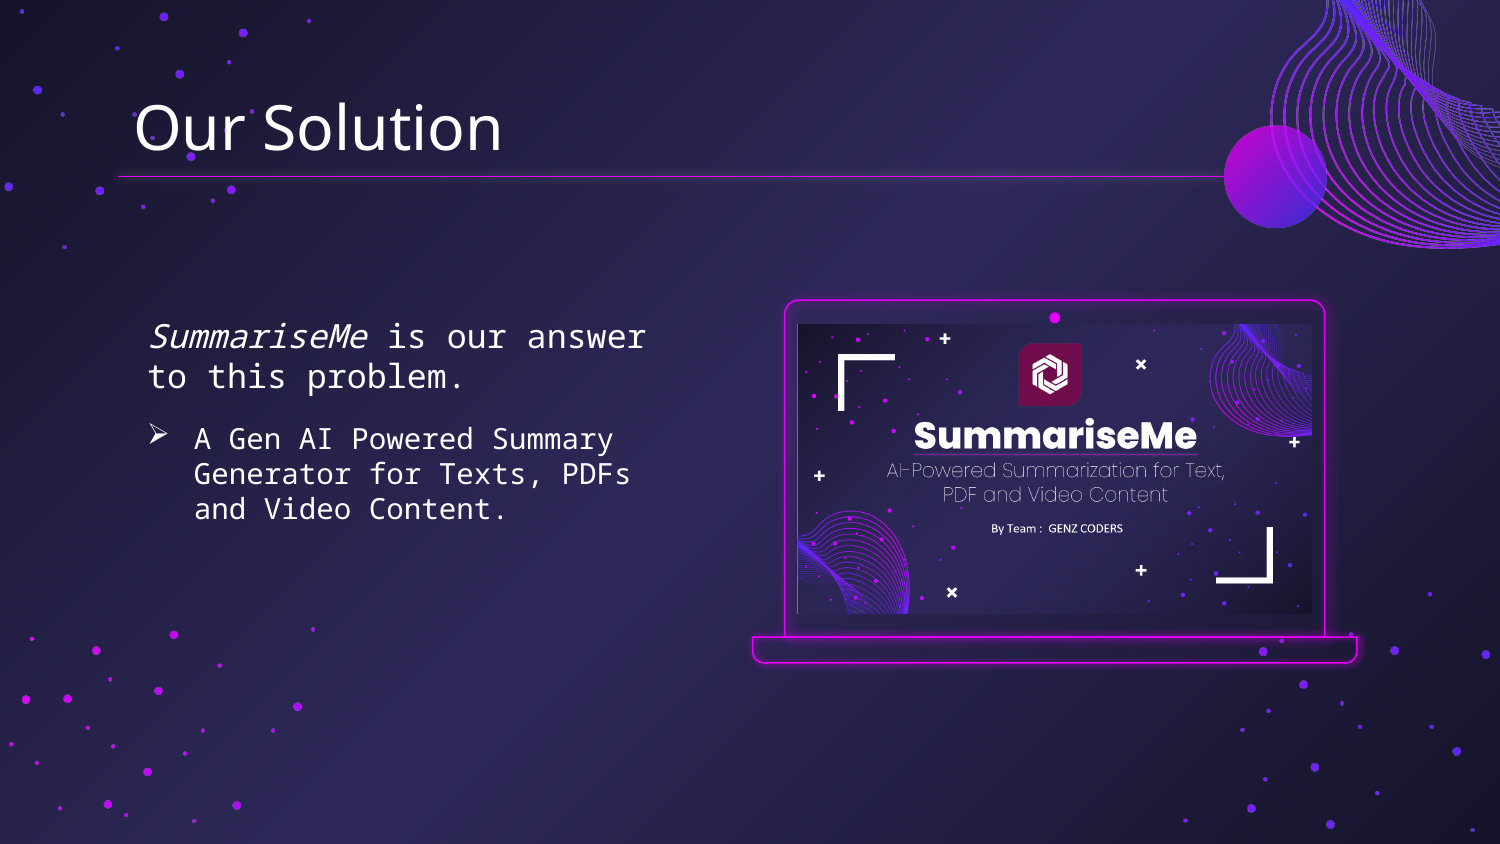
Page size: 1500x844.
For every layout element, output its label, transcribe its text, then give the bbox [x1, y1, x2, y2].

title Our Solution [118, 72, 1382, 167]
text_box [752, 299, 1357, 664]
picture [5, 10, 311, 249]
picture [1224, 0, 1500, 249]
picture [9, 627, 315, 823]
subtitle SummariseMe is our answer to this problem. A Gen AI Powered Summary Generator for Texts, PDFs and Video Content. [132, 300, 697, 650]
picture [797, 323, 1313, 614]
picture [1183, 592, 1490, 832]
